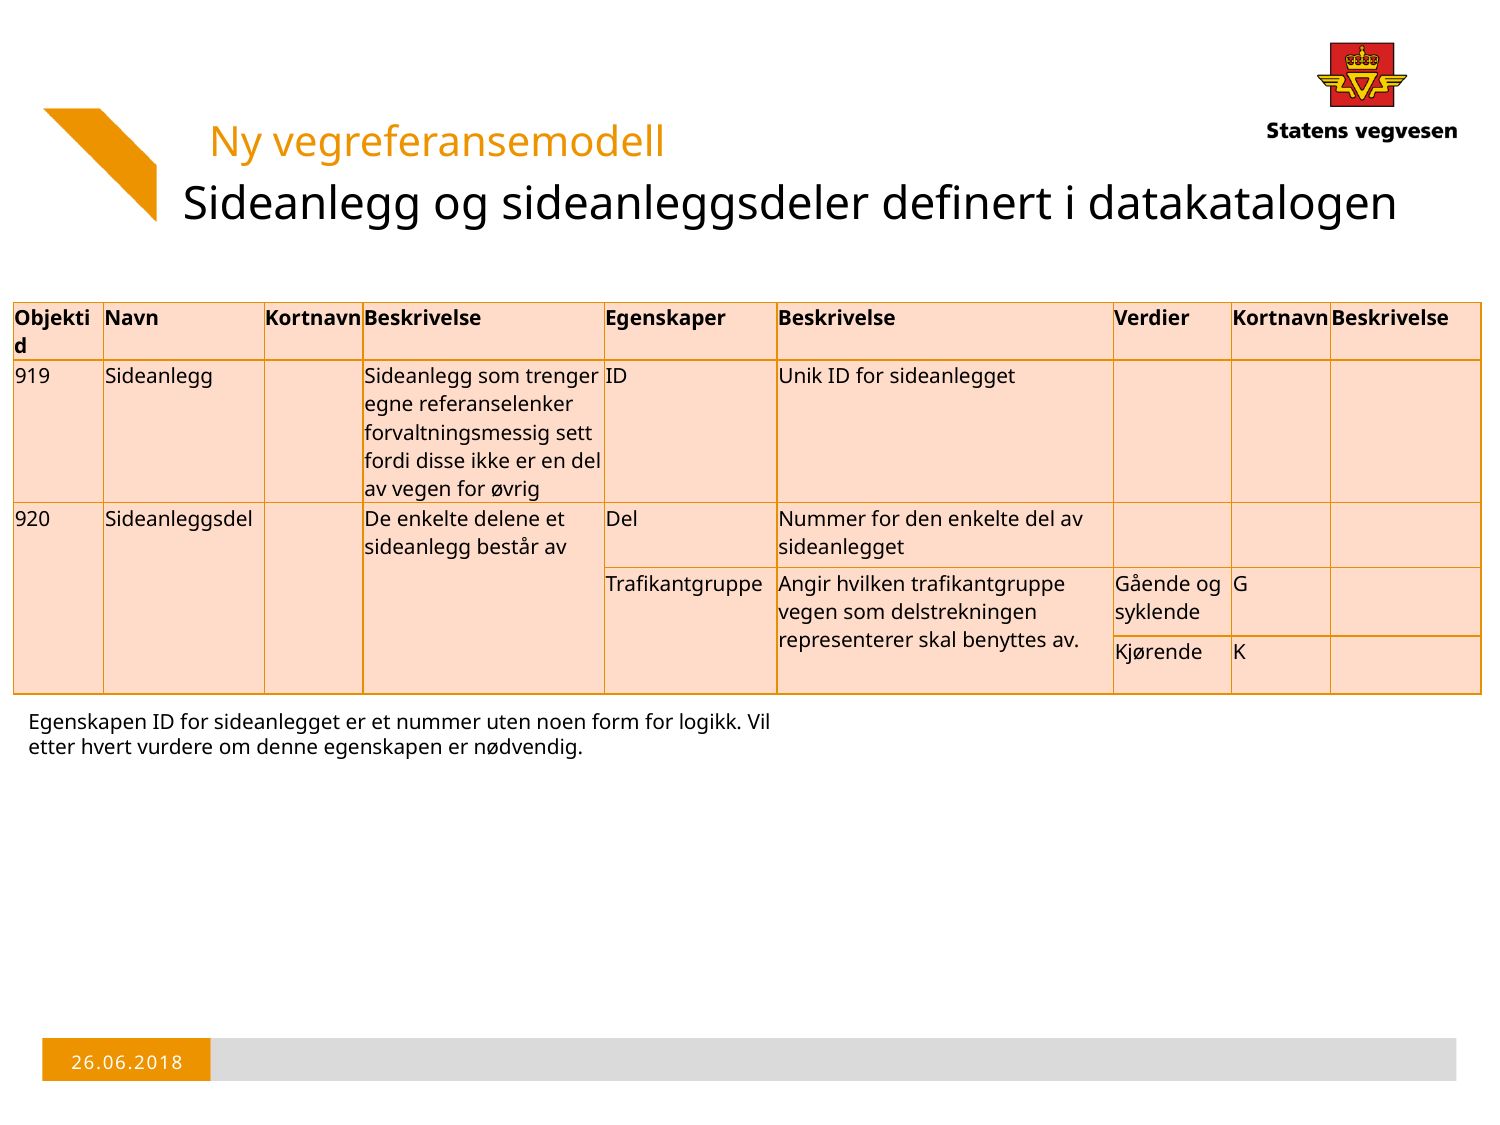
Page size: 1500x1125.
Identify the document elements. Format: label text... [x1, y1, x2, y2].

table_header Egenskaper [605, 303, 776, 359]
table_cell ID [605, 361, 776, 502]
table_cell Sideanlegg [104, 361, 264, 502]
picture [0, 0, 167, 230]
table_header Beskrivelse [1331, 303, 1480, 359]
table_header Beskrivelse [778, 303, 1113, 359]
text_box Egenskapen ID for sideanlegget er et nummer uten noen form for logikk. Vil etter hvert vurdere om denne egenskapen er nødvendig. [13, 701, 805, 767]
table_cell [1232, 503, 1330, 567]
table_cell [265, 503, 362, 693]
title Sideanlegg og sideanleggsdeler definert i datakatalogen [183, 173, 1459, 251]
table_cell 919 [14, 361, 103, 502]
table_cell 920 [14, 503, 103, 693]
table_cell [1114, 503, 1231, 567]
table_cell Gående og syklende [1114, 568, 1231, 635]
table_cell [1331, 637, 1480, 693]
table_header Beskrivelse [364, 303, 604, 359]
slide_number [42, 1047, 211, 1076]
table_cell [1331, 503, 1480, 567]
table_header Kortnavn [265, 303, 362, 359]
table_cell K [1232, 637, 1330, 693]
table_cell [1232, 361, 1330, 502]
list Ny vegreferansemodell [209, 114, 1143, 173]
table_cell Sideanleggsdel [104, 503, 264, 693]
table_cell De enkelte delene et sideanlegg består av [364, 503, 604, 693]
table_cell [1331, 568, 1480, 635]
table_cell Nummer for den enkelte del av sideanlegget [778, 503, 1113, 567]
table_cell Angir hvilken trafikantgruppe vegen som delstrekningen representerer skal benyttes av. [778, 568, 1113, 693]
table_cell Sideanlegg som trenger egne referanselenker forvaltningsmessig sett fordi disse ikke er en del av vegen for øvrig [364, 361, 604, 502]
picture [1252, 0, 1500, 145]
table_cell Del [605, 503, 776, 567]
table_cell Unik ID for sideanlegget [778, 361, 1113, 502]
table_cell [265, 361, 362, 502]
table_cell [1331, 361, 1480, 502]
table_header Verdier [1114, 303, 1231, 359]
table_cell G [1232, 568, 1330, 635]
table_header Navn [104, 303, 264, 359]
table_header Kortnavn [1232, 303, 1330, 359]
table_header Objektid [14, 303, 103, 359]
table_cell Trafikantgruppe [605, 568, 776, 693]
table_cell [1114, 361, 1231, 502]
table_cell Kjørende [1114, 637, 1231, 693]
